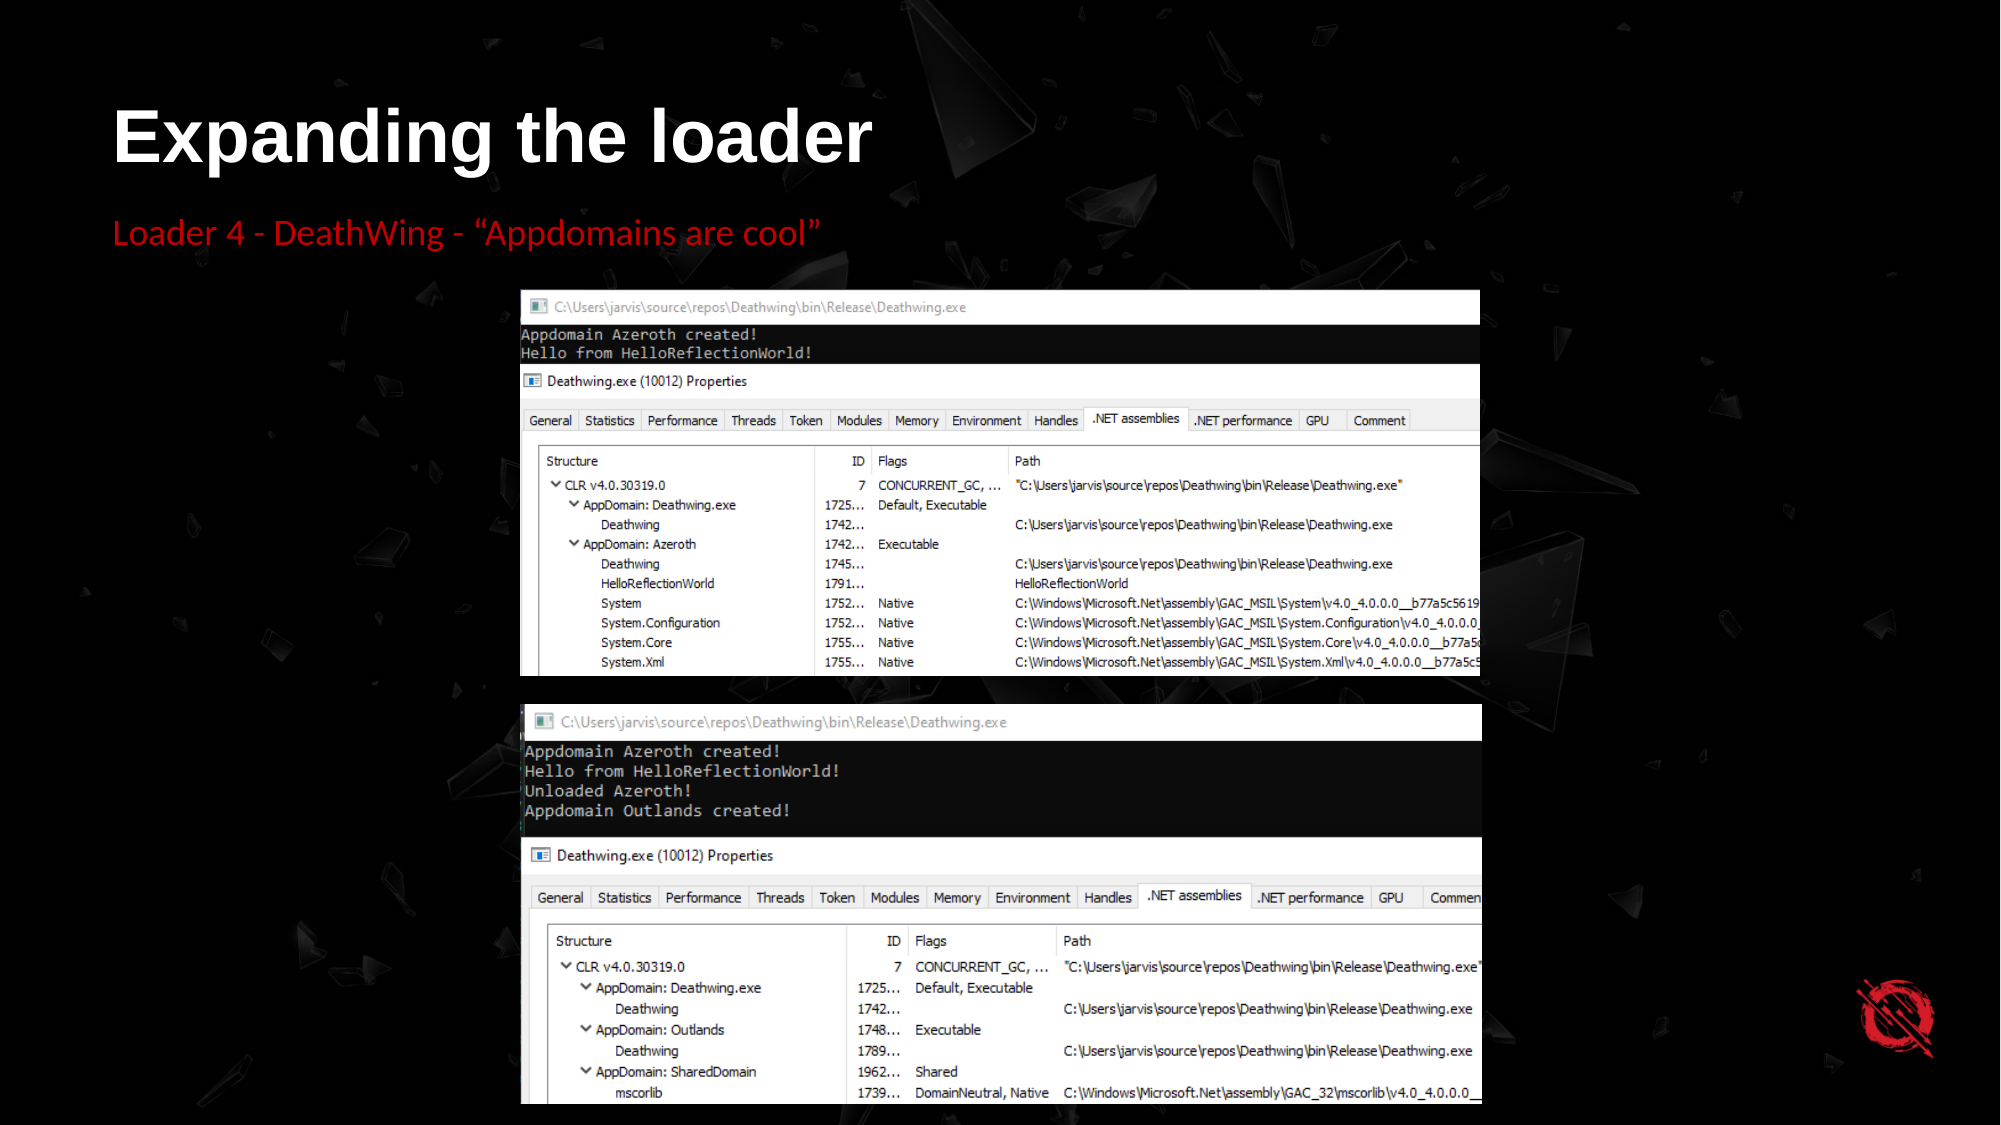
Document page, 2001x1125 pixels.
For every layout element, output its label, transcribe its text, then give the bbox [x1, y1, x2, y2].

picture [0, 0, 2001, 1125]
text_box Loader 4 - DeathWing - “Appdomains are cool” [97, 200, 1098, 260]
subtitle Expanding the loader [97, 89, 2000, 261]
